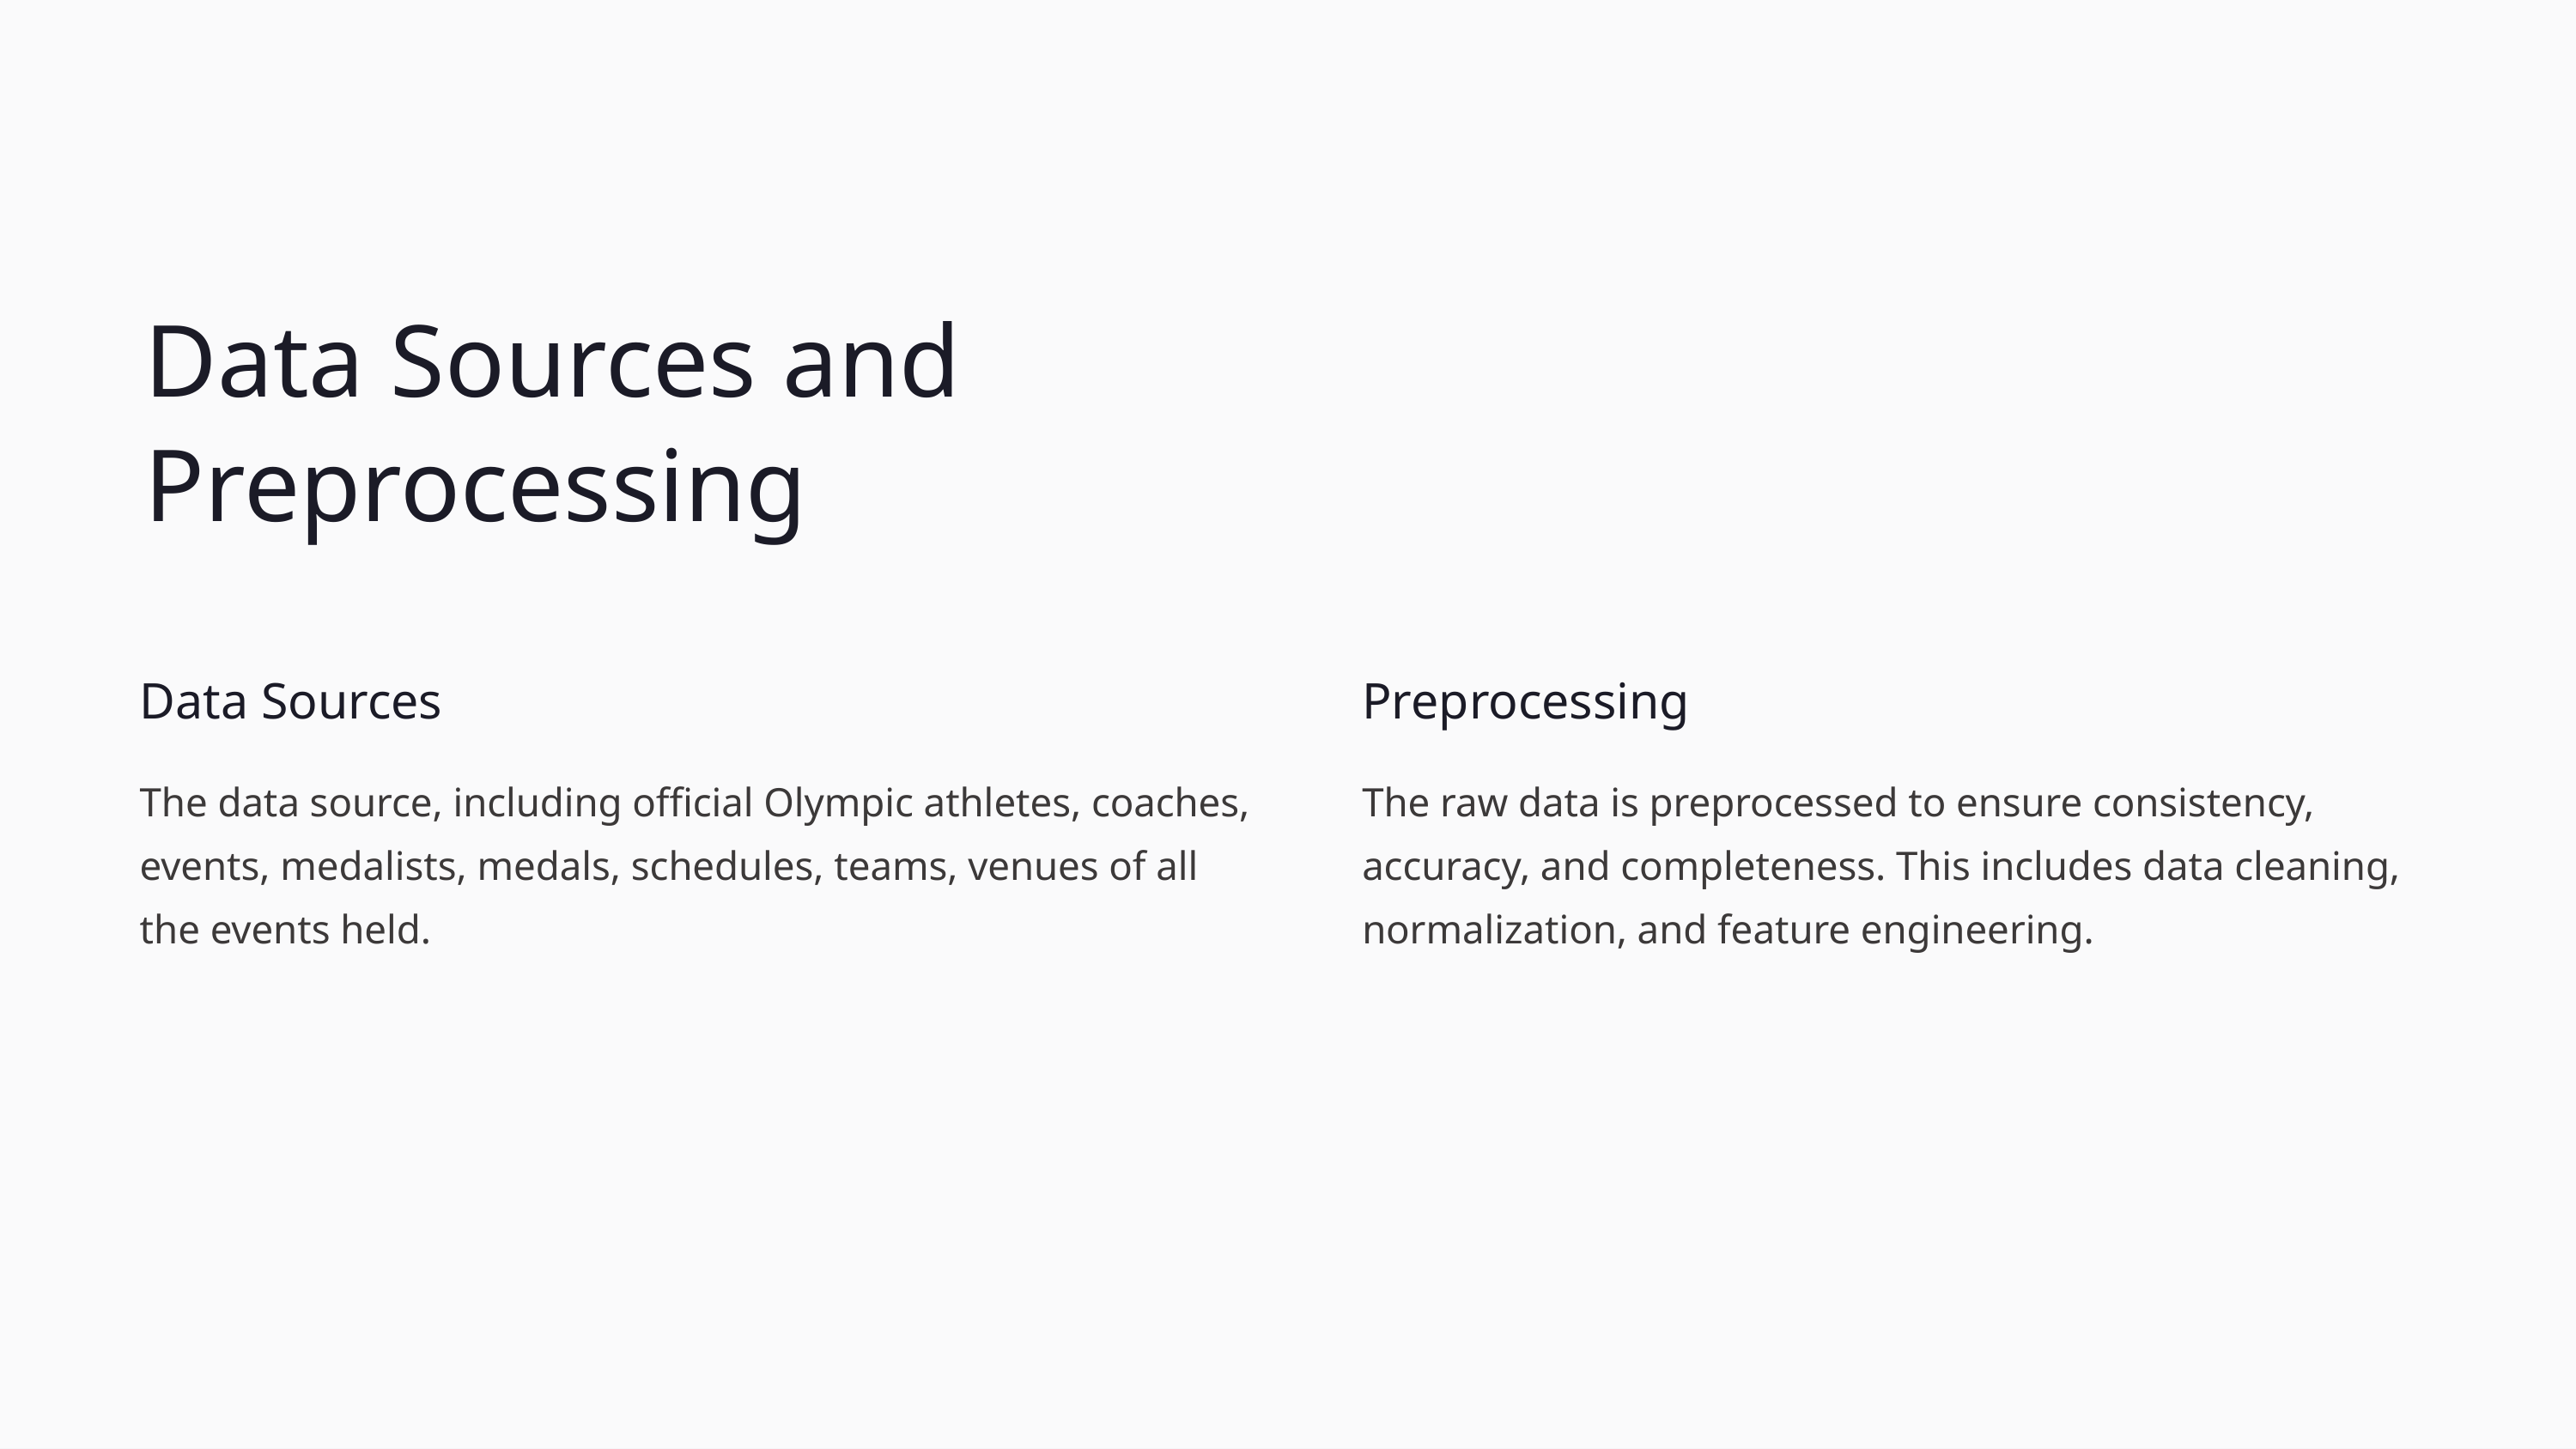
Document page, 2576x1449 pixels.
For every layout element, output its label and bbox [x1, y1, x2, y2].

text_box [0, 0, 2576, 1449]
